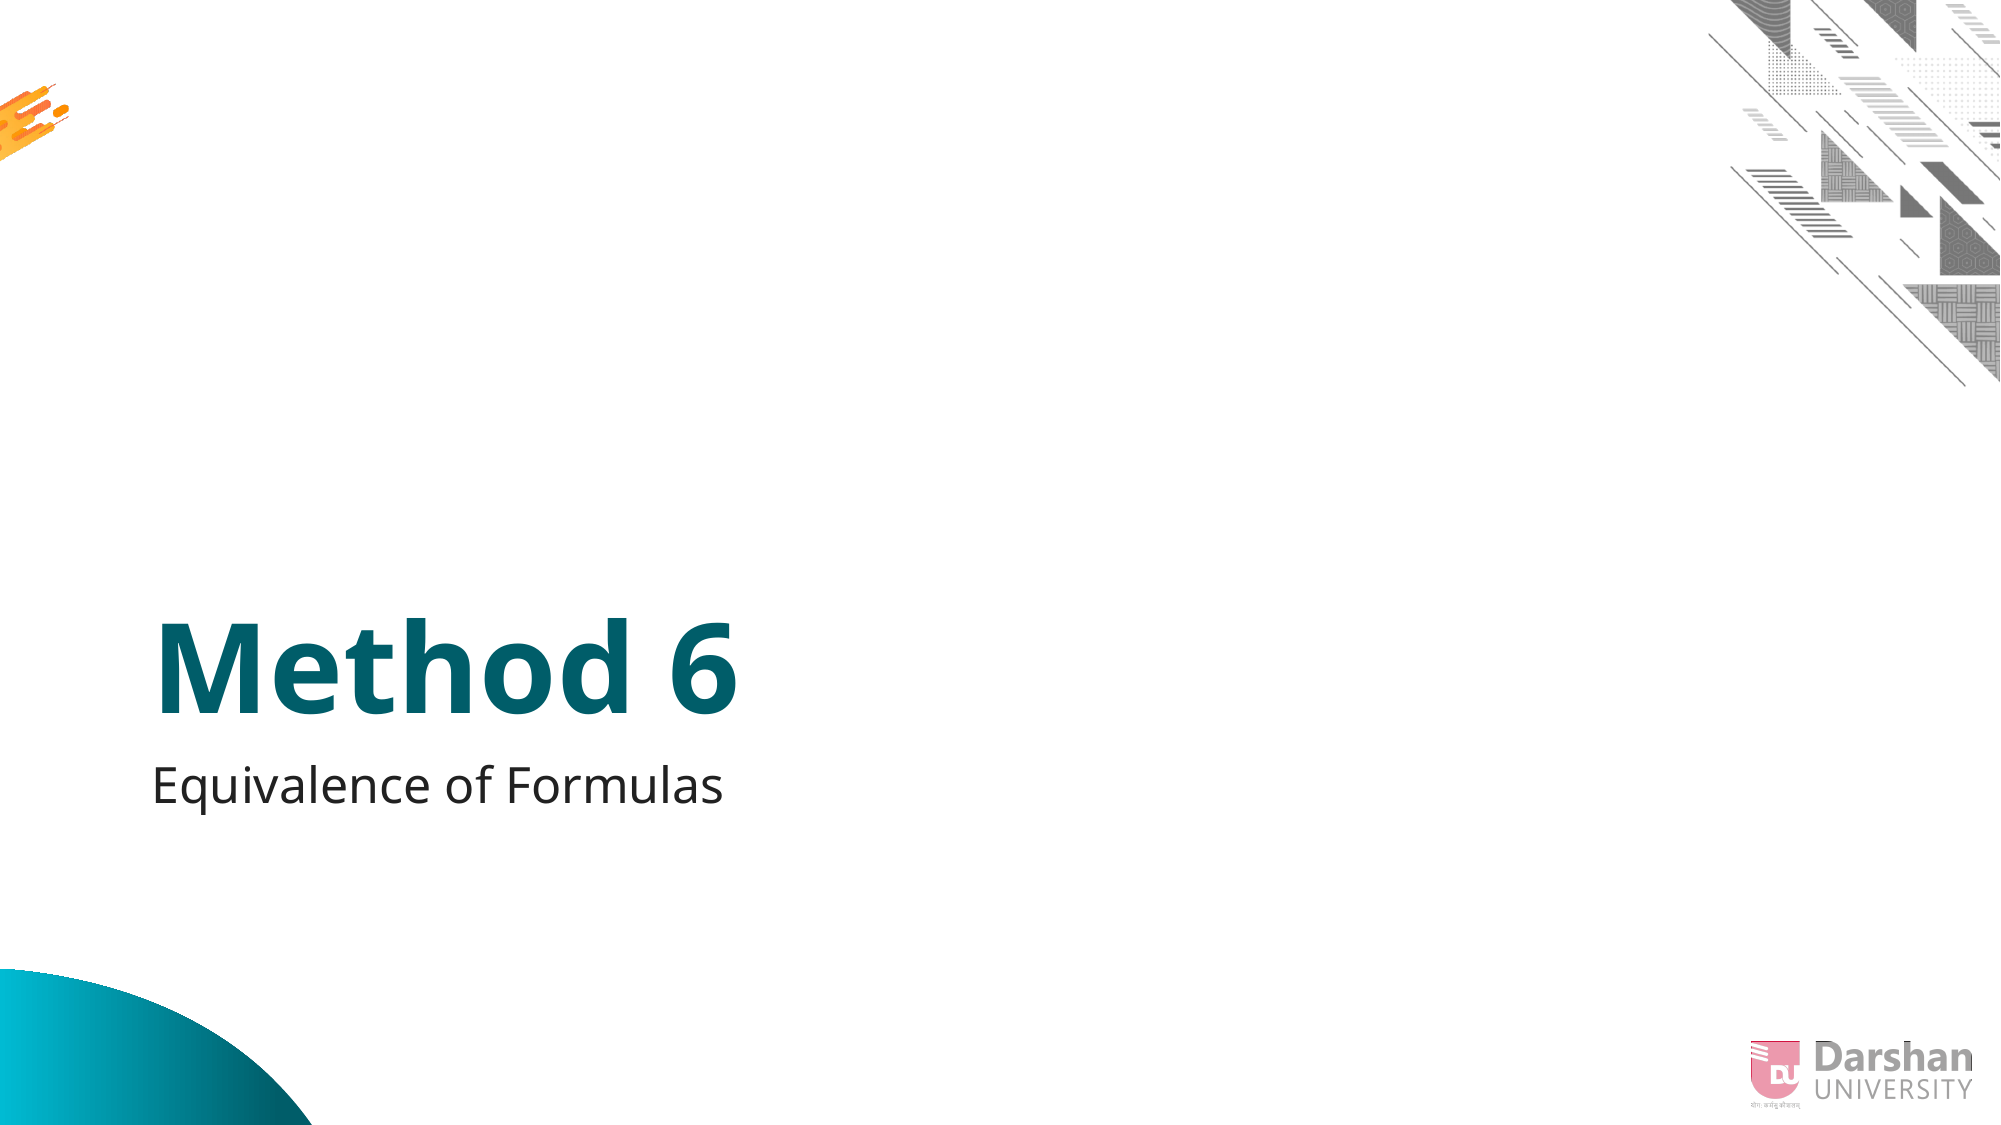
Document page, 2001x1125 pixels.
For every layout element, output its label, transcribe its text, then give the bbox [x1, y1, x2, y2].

list Equivalence of Formulas [136, 752, 1862, 999]
picture [0, 65, 90, 193]
table_header [1751, 1041, 1972, 1109]
title Method 6 [136, 280, 1969, 749]
